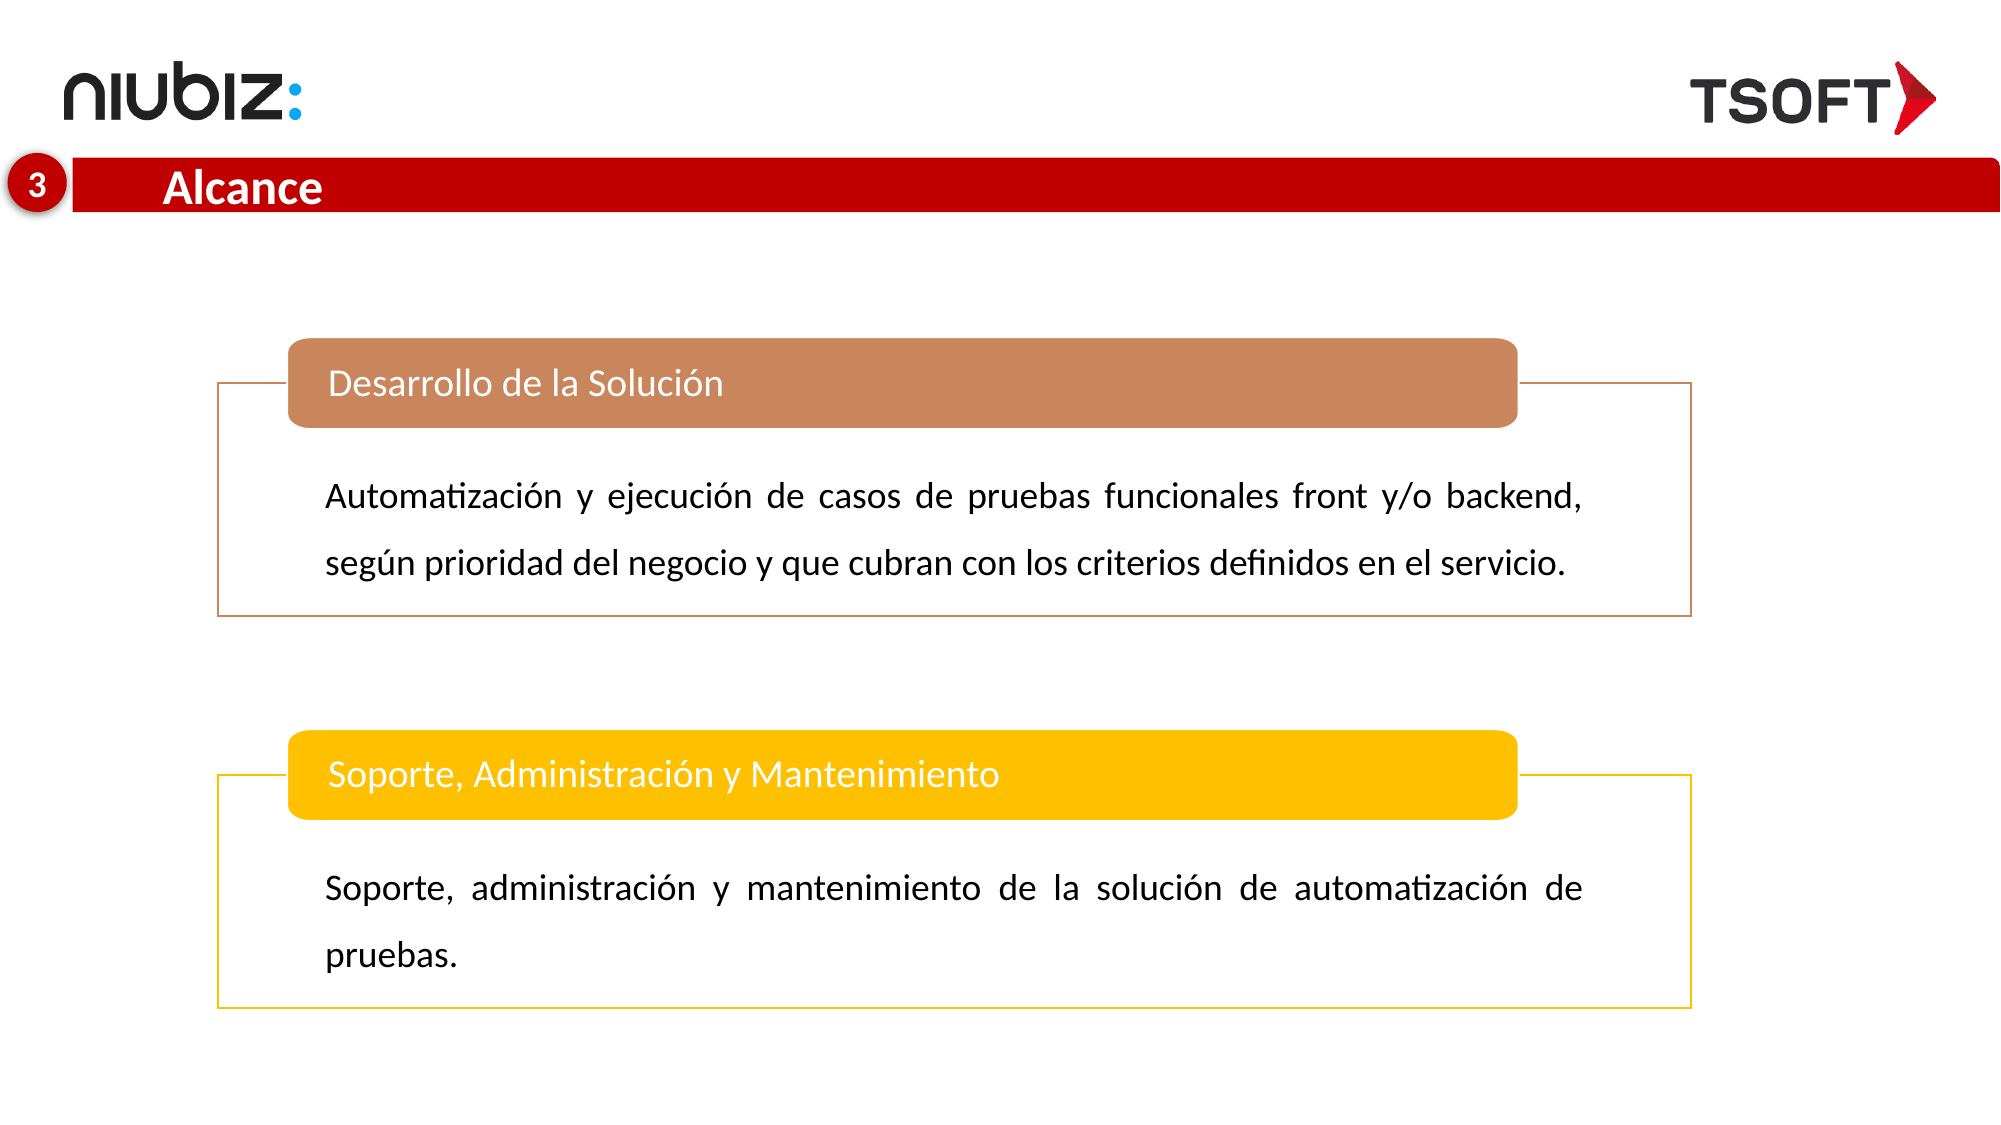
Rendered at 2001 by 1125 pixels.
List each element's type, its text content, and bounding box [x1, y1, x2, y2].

picture [1690, 61, 1936, 135]
picture [64, 61, 302, 121]
text_box Desarrollo de la Solución [286, 336, 1520, 431]
text_box Alcance [71, 156, 2000, 214]
text_box Soporte, Administración y Mantenimiento [286, 728, 1520, 823]
text_box 3 [7, 152, 67, 213]
text_box Soporte, administración y mantenimiento de la solución de automatización de pruebas. [217, 774, 1692, 1009]
text_box Automatización y ejecución de casos de pruebas funcionales front y/o backend, según prioridad del negocio y que cubran con los criterios definidos en el servicio. [217, 382, 1692, 617]
